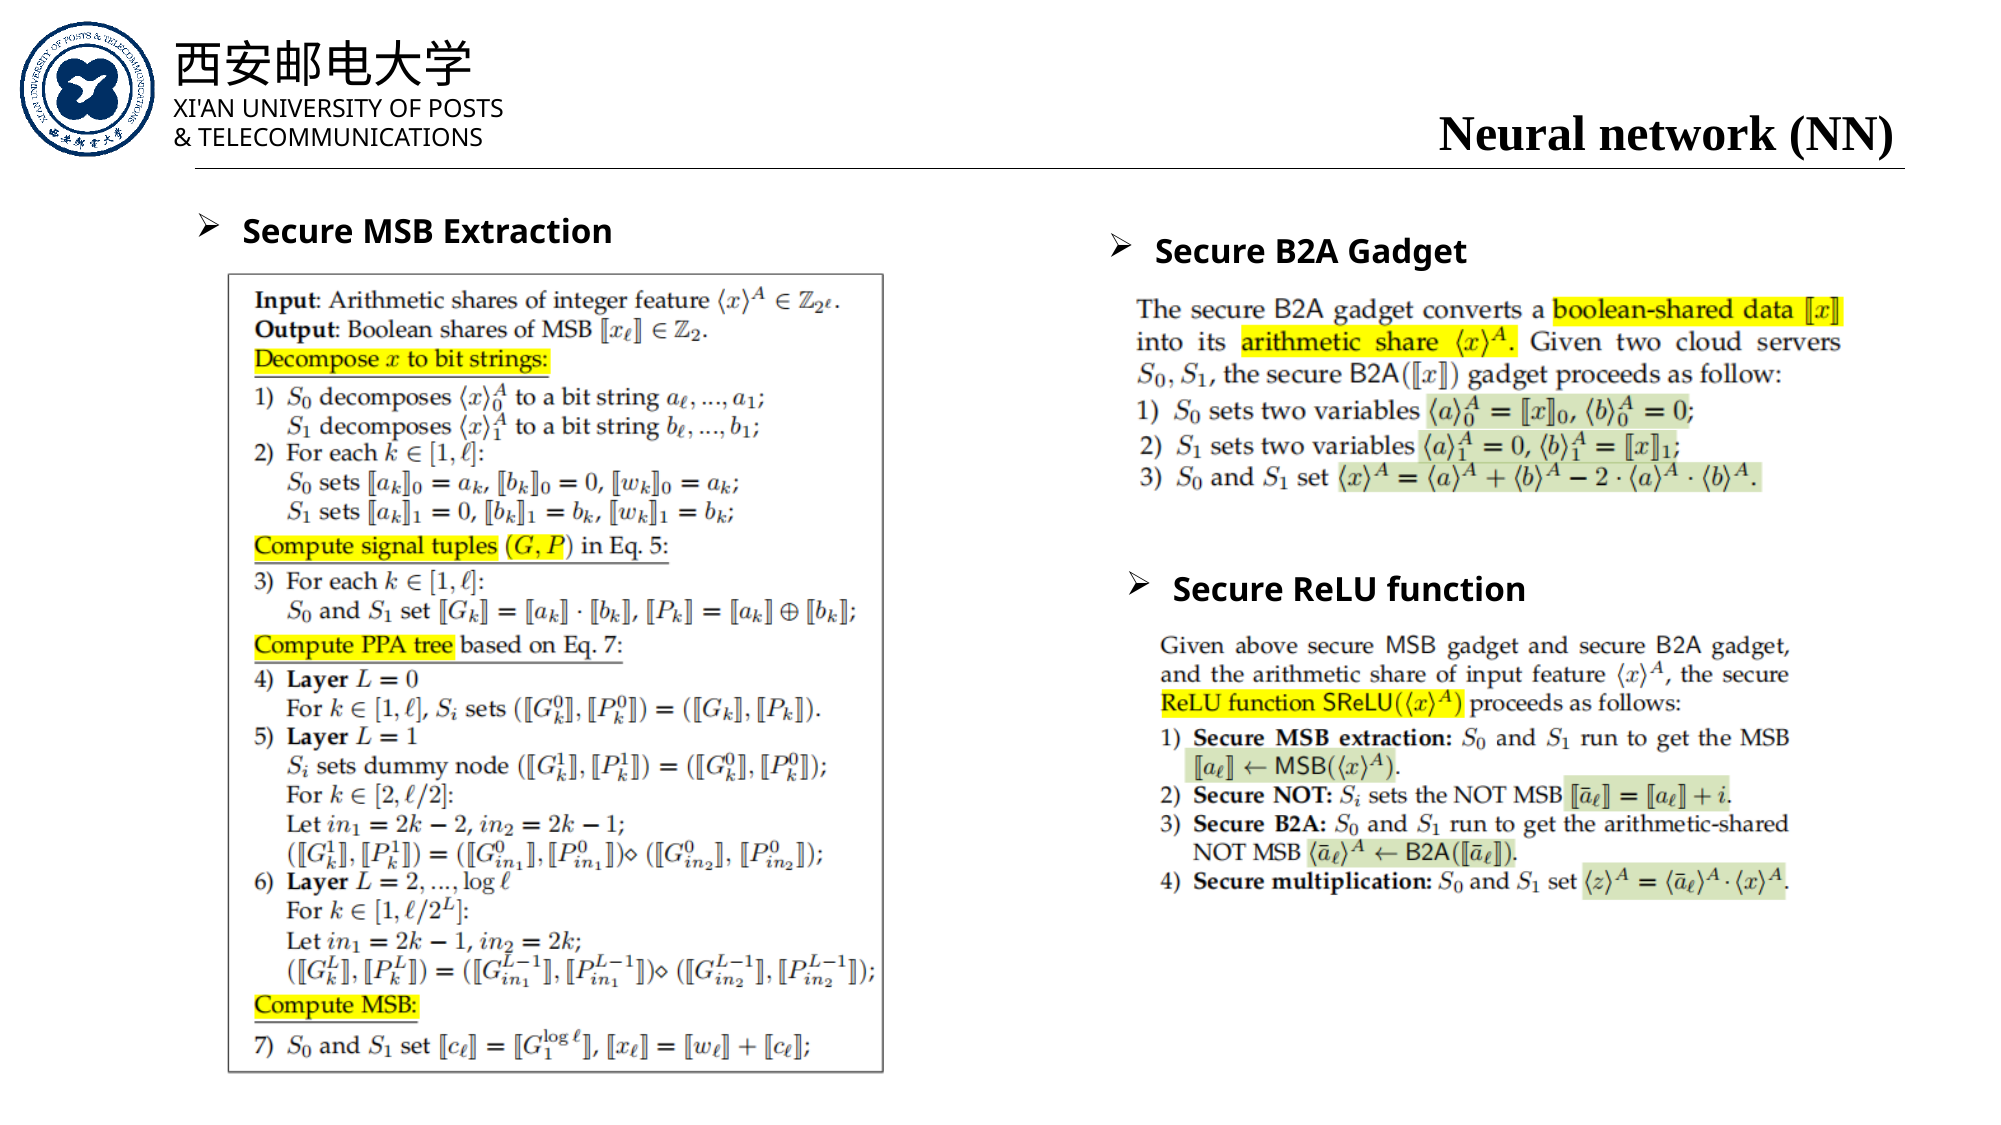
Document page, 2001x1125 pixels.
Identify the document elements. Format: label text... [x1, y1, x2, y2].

text_box Secure ReLU function [1111, 560, 1659, 615]
picture [1131, 290, 1862, 499]
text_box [15, 17, 607, 161]
picture [1157, 627, 1800, 905]
text_box Secure B2A Gadget [1093, 222, 1583, 278]
text_box Secure MSB Extraction [181, 202, 851, 258]
text_box Neural network (NN) [1424, 93, 1923, 168]
picture [219, 266, 889, 1080]
